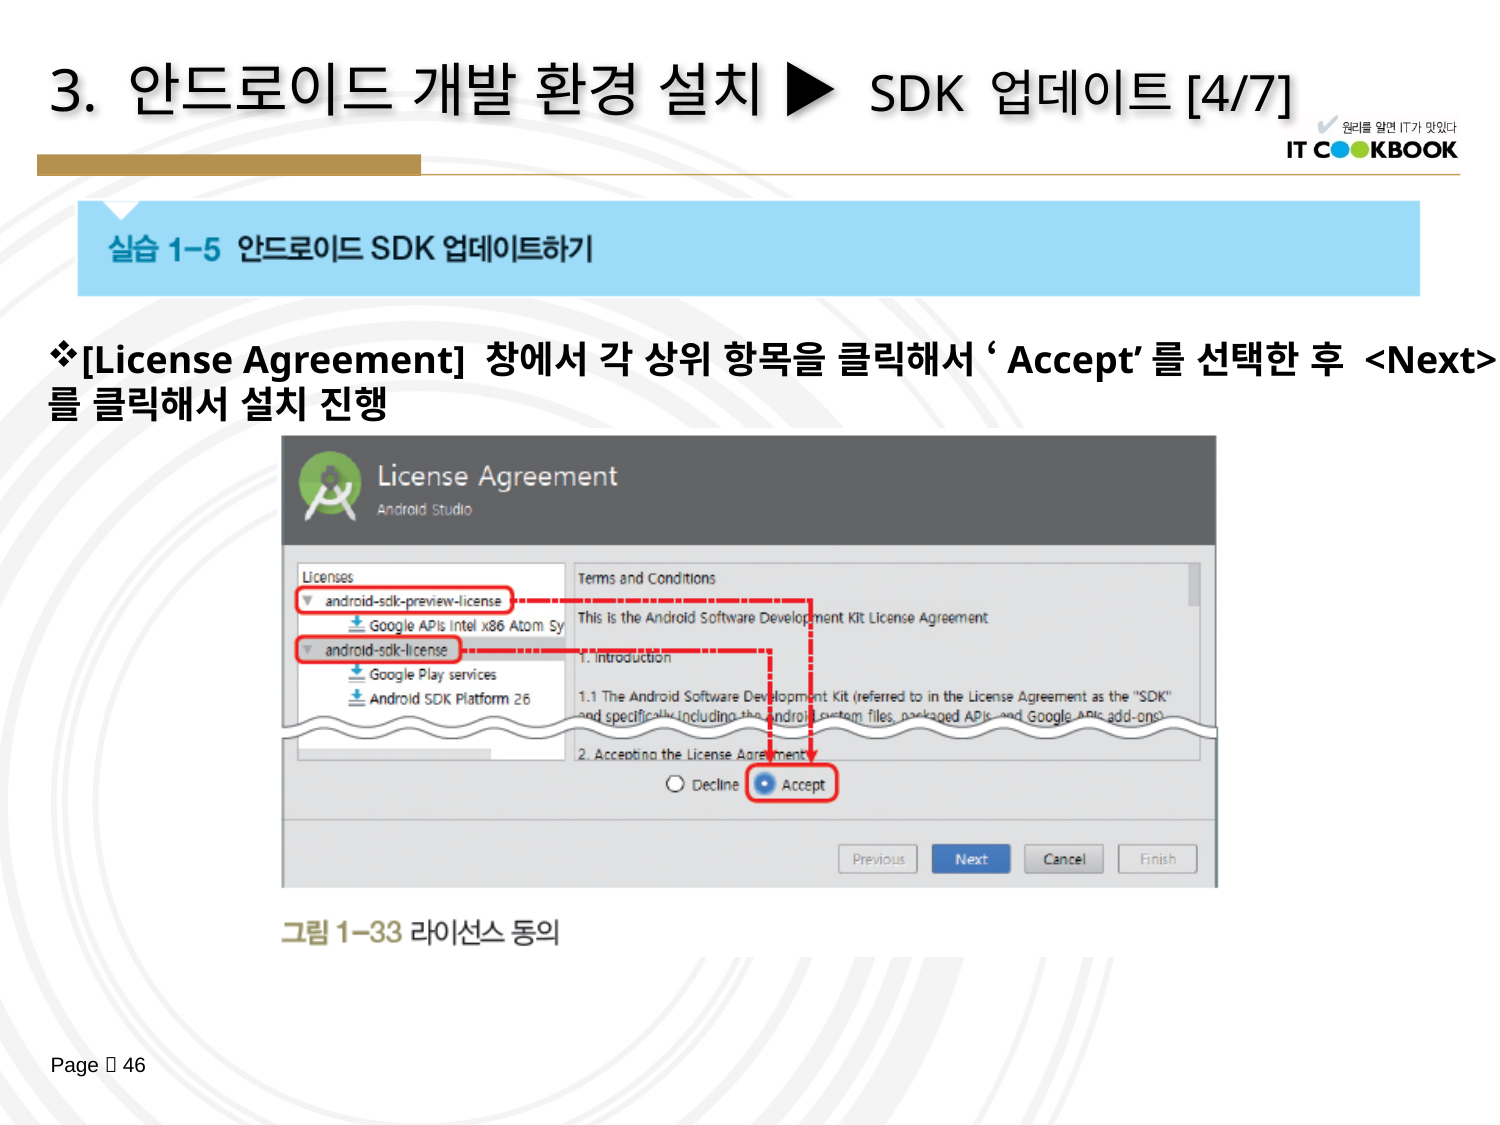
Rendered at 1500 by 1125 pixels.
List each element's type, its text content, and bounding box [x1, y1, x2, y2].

list [License Agreement] 창에서 각 상위 항목을 클릭해서 ‘Accept’를 선택한 후 <Next>를 클릭해서 설치 진행 [46, 335, 1500, 1051]
picture [0, 35, 1500, 1125]
title 3. 안드로이드 개발 환경 설치 ▶ SDK 업데이트[4/7] [48, 53, 1448, 161]
picture [277, 428, 1223, 958]
